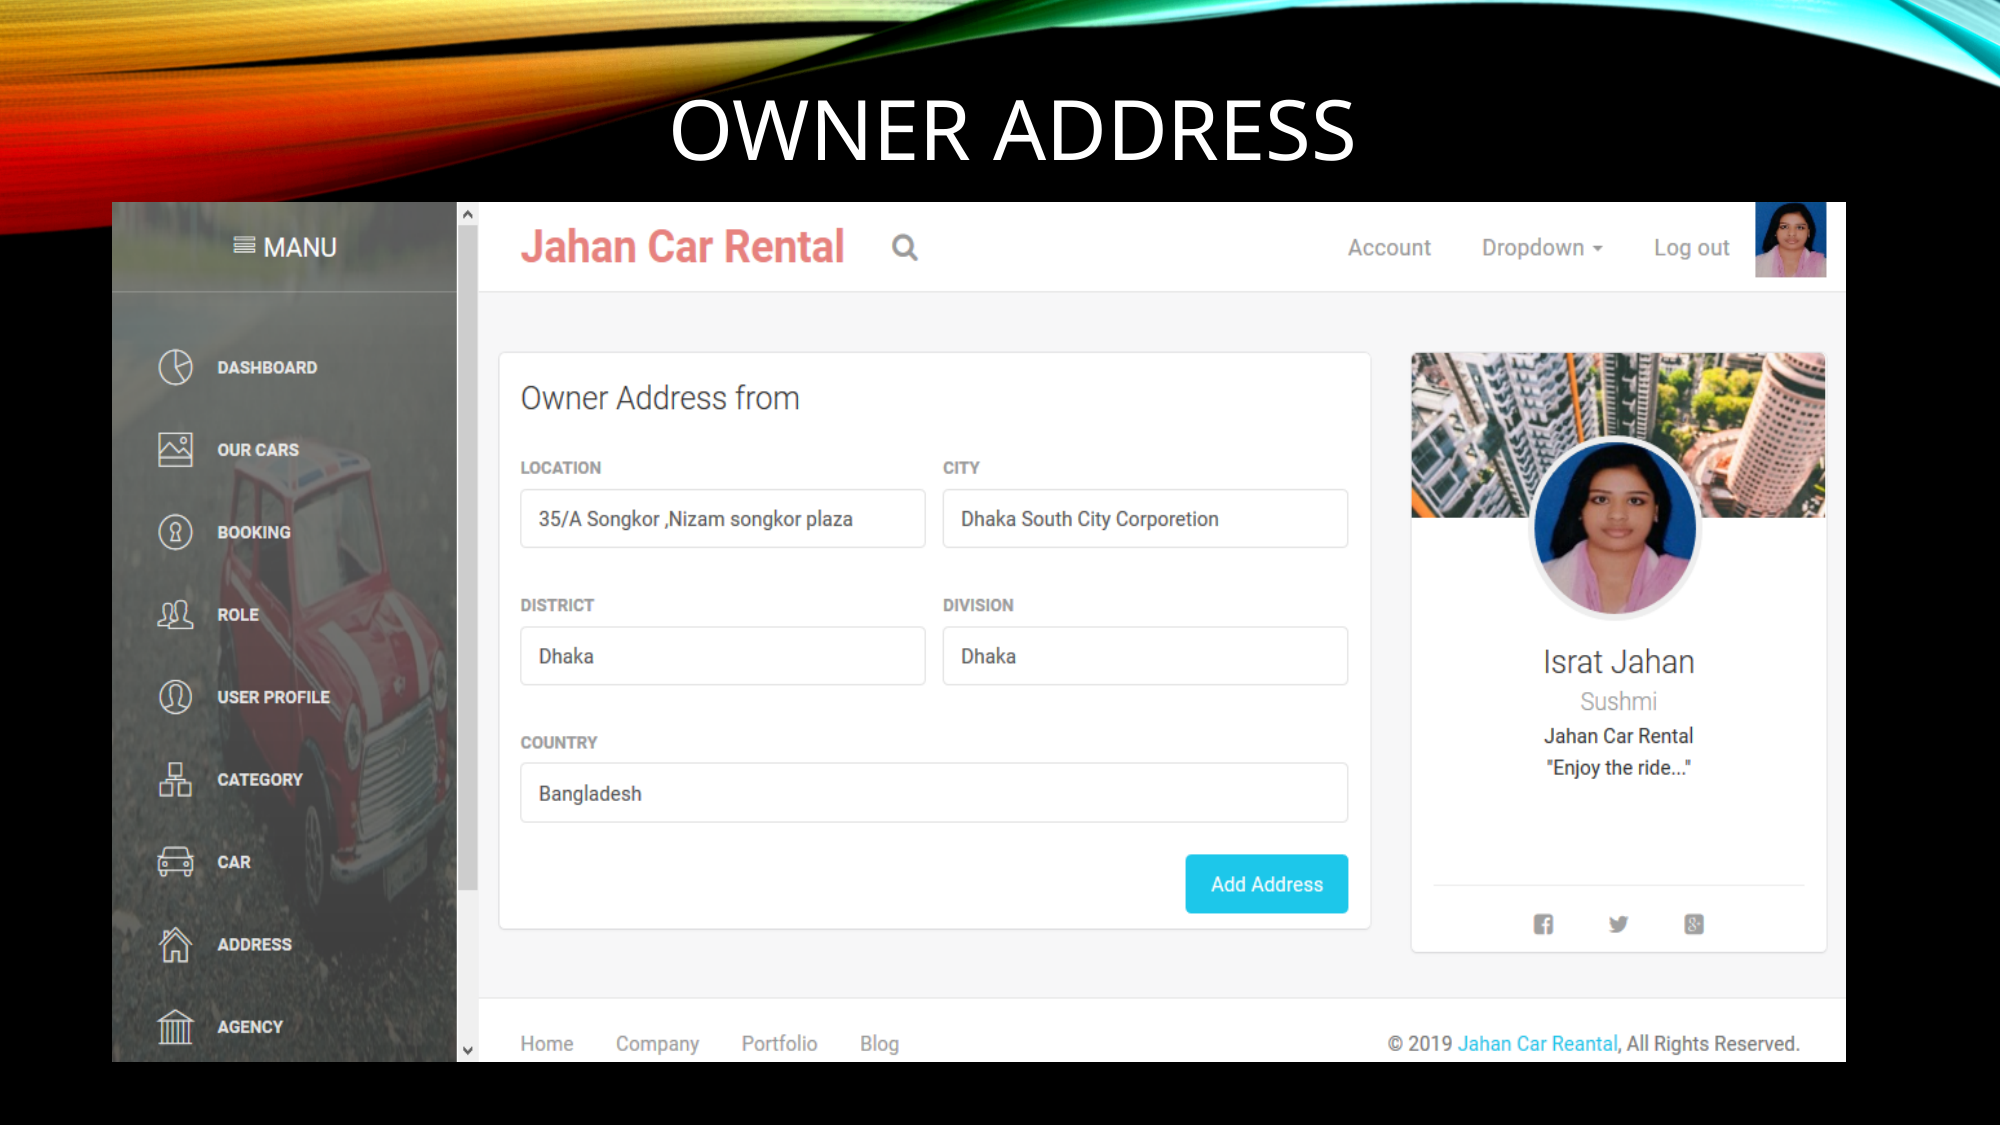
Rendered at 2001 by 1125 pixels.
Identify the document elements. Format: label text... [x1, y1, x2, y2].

title Owner Address [306, 27, 1720, 201]
picture [0, 0, 2000, 237]
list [112, 201, 1846, 1062]
